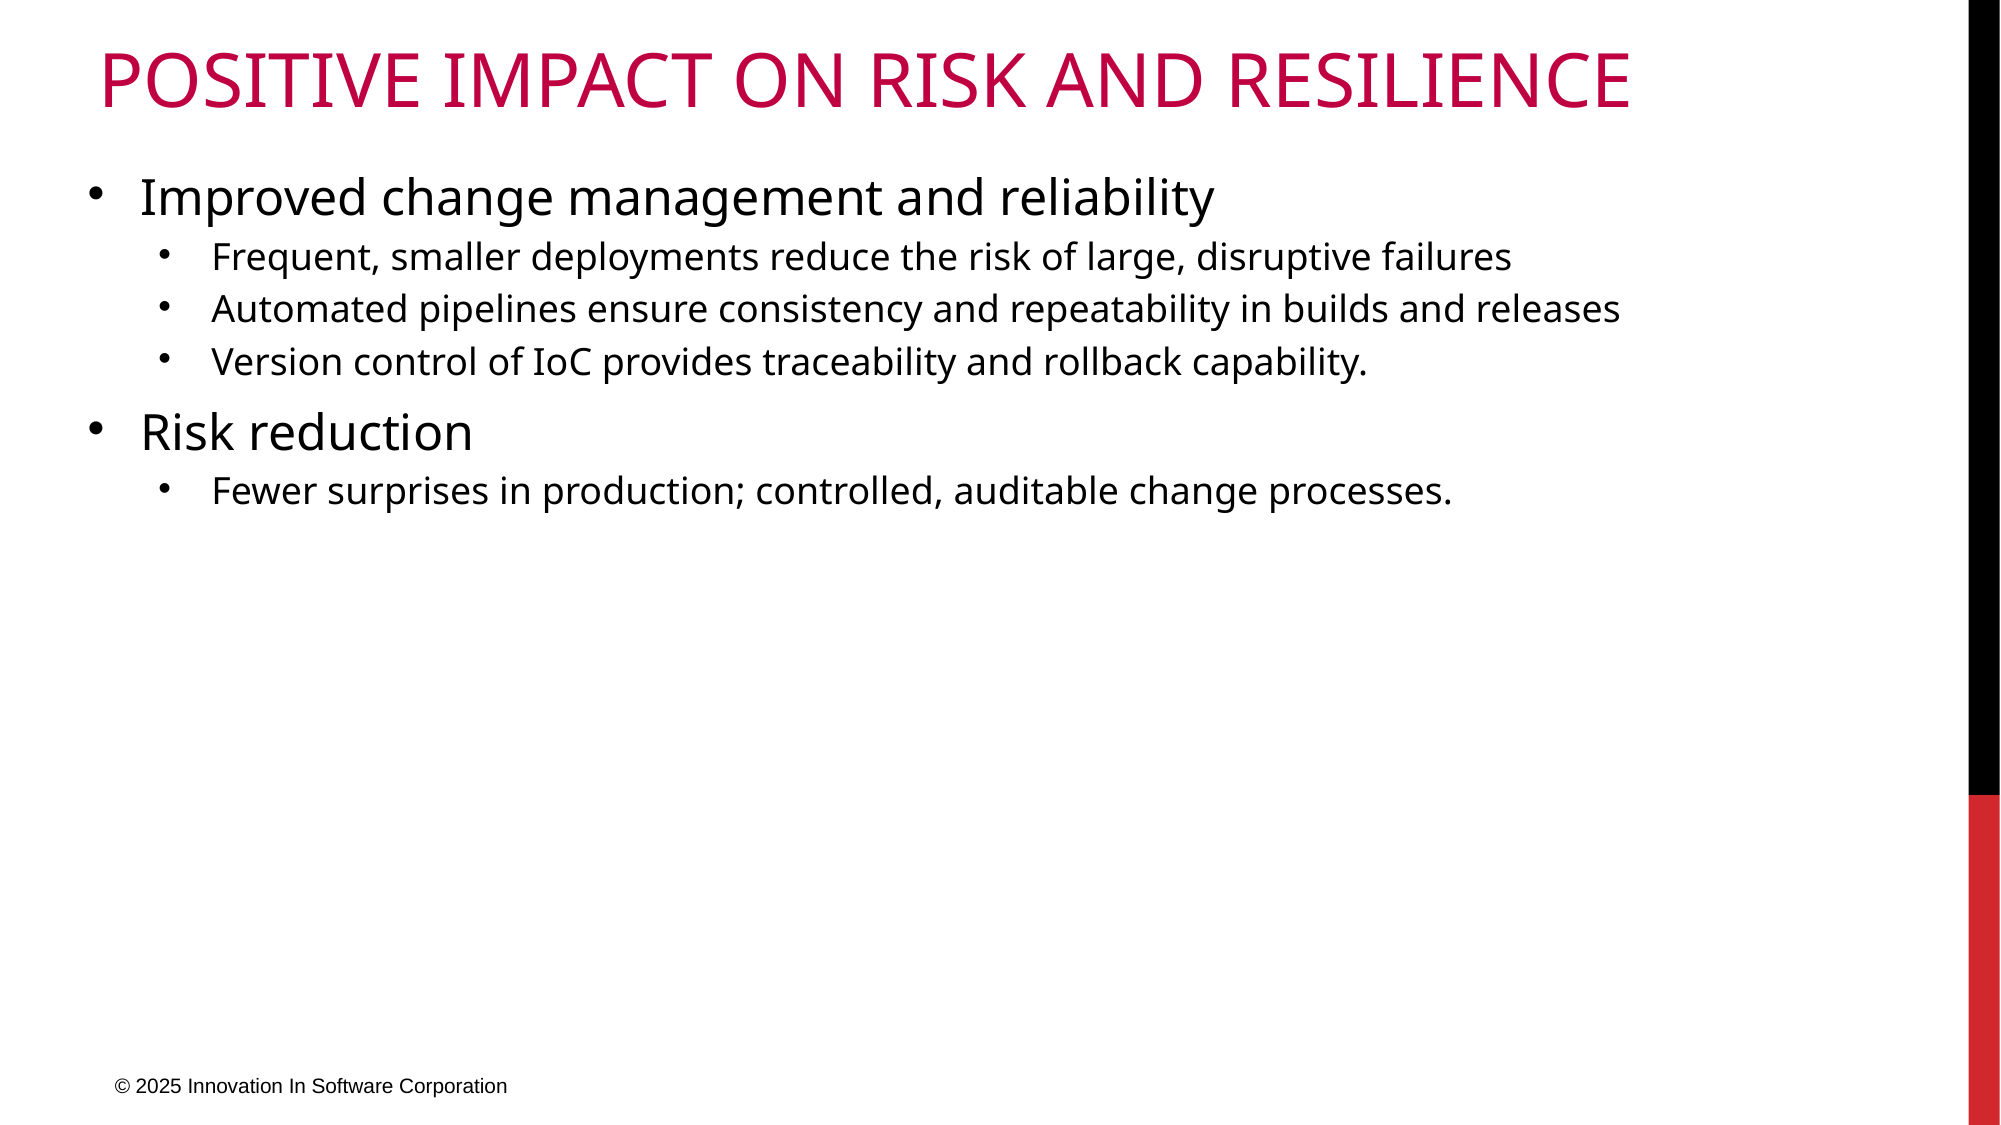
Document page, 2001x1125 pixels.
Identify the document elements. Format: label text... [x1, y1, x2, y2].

footer © 2025 Innovation In Software Corporation [99, 1065, 850, 1112]
title Positive Impact on Risk and Resilience [98, 0, 1923, 186]
list Improved change management and reliability Frequent, smaller deployments reduce the risk of large, disruptive failures Automated pipelines ensure consistency and repeatability in builds and releases Version control of IoC provides traceability and rollback capability. Risk reduction Fewer surprises in production; controlled, auditable change processes. [69, 172, 1874, 1001]
